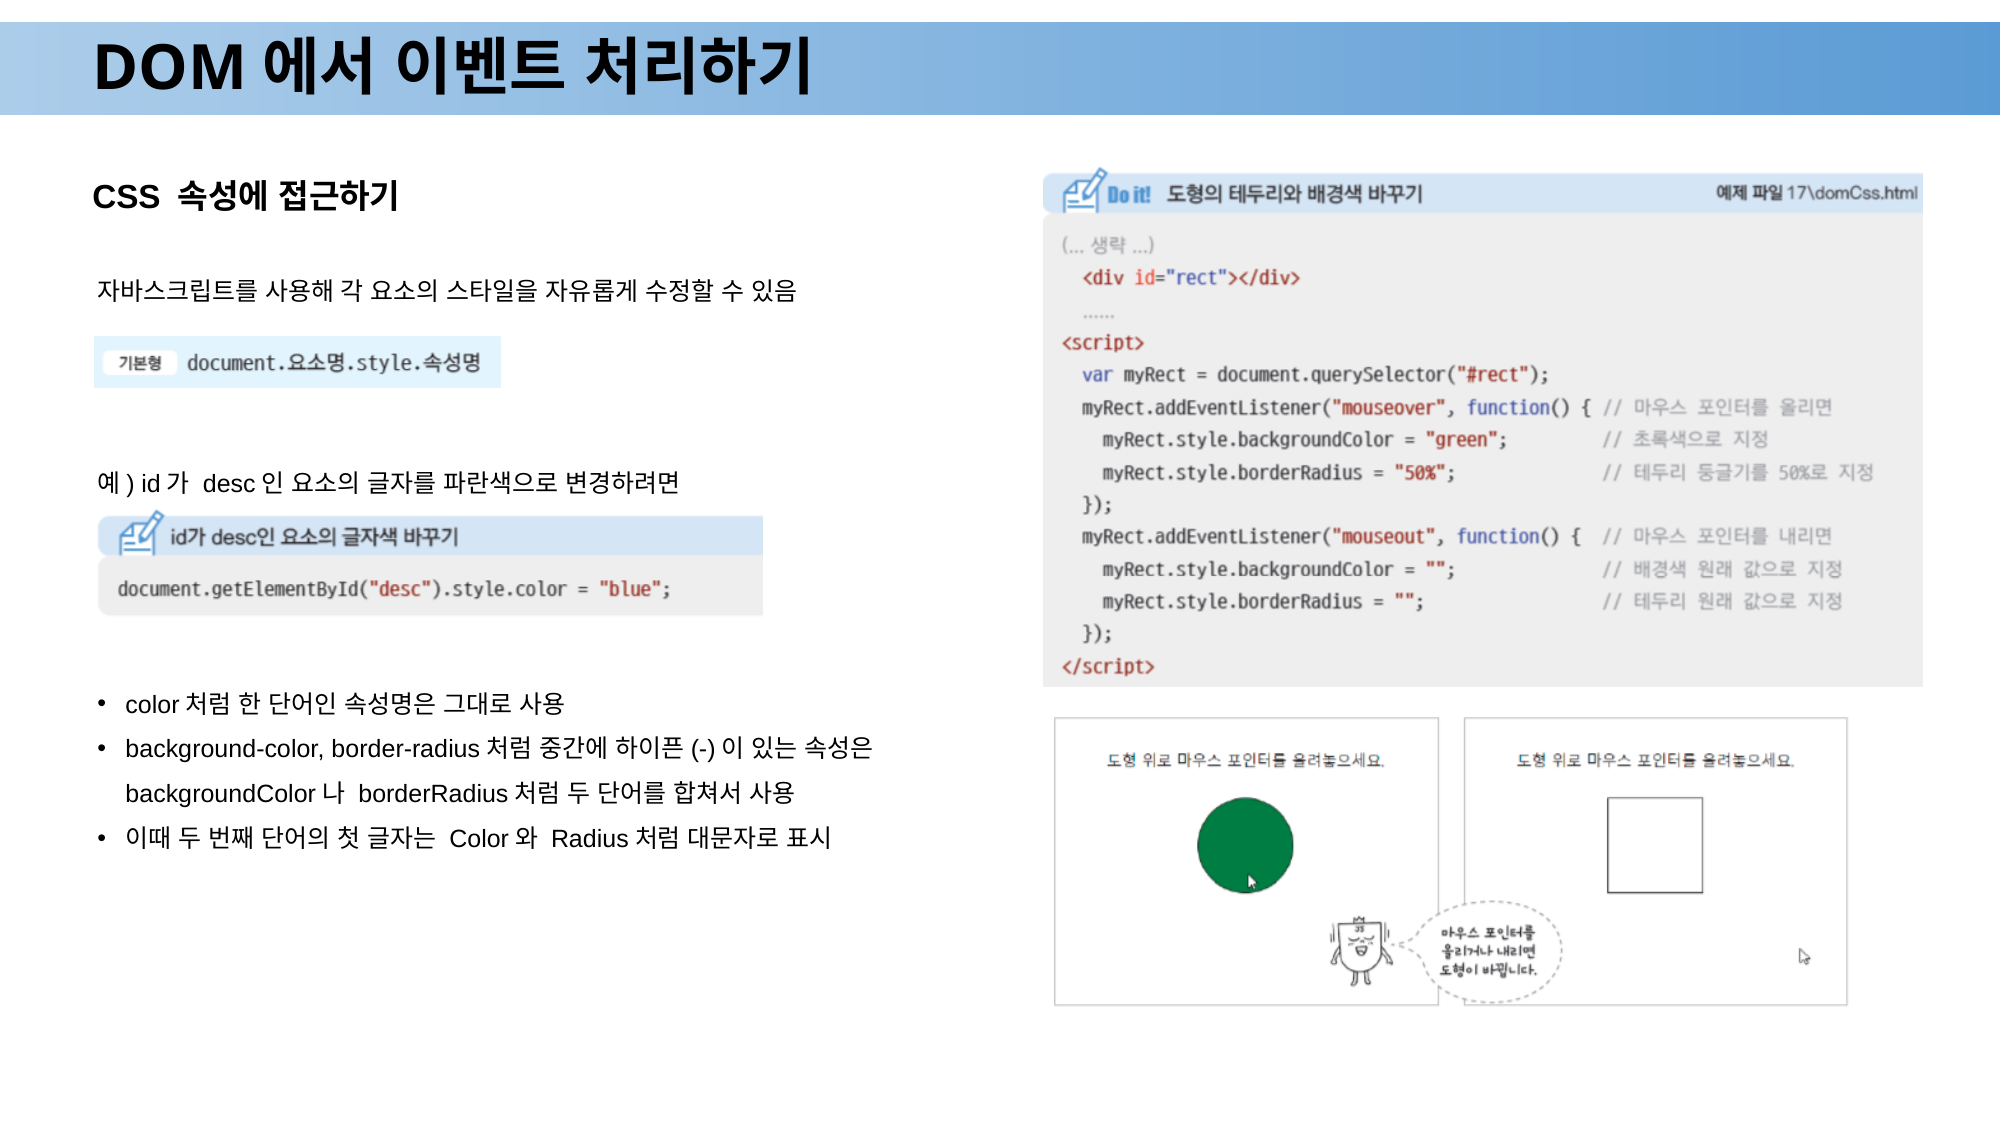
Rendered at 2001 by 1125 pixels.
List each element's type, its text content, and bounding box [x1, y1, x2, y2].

text_box CSS 속성에 접근하기 [77, 148, 843, 223]
picture [1043, 701, 1865, 1013]
picture [1043, 158, 1923, 687]
title DOM에서 이벤트 처리하기 [77, 22, 1569, 116]
text_box 자바스크립트를 사용해 각 요소의 스타일을 자유롭게 수정할 수 있음 [82, 252, 929, 313]
picture [94, 336, 501, 388]
picture [94, 506, 763, 619]
text_box color처럼 한 단어인 속성명은 그대로 사용 background-color, border-radius처럼 중간에 하이픈(-)이 있는 속성은 backgroundColor나 borderRadius처럼 두 단어를 합쳐서 사용 이때 두 번째 단어의 첫 글자는 Color와 Radius처럼 대문자로 표시 [82, 665, 929, 861]
text_box 예) id가 desc인 요소의 글자를 파란색으로 변경하려면 [82, 444, 929, 505]
